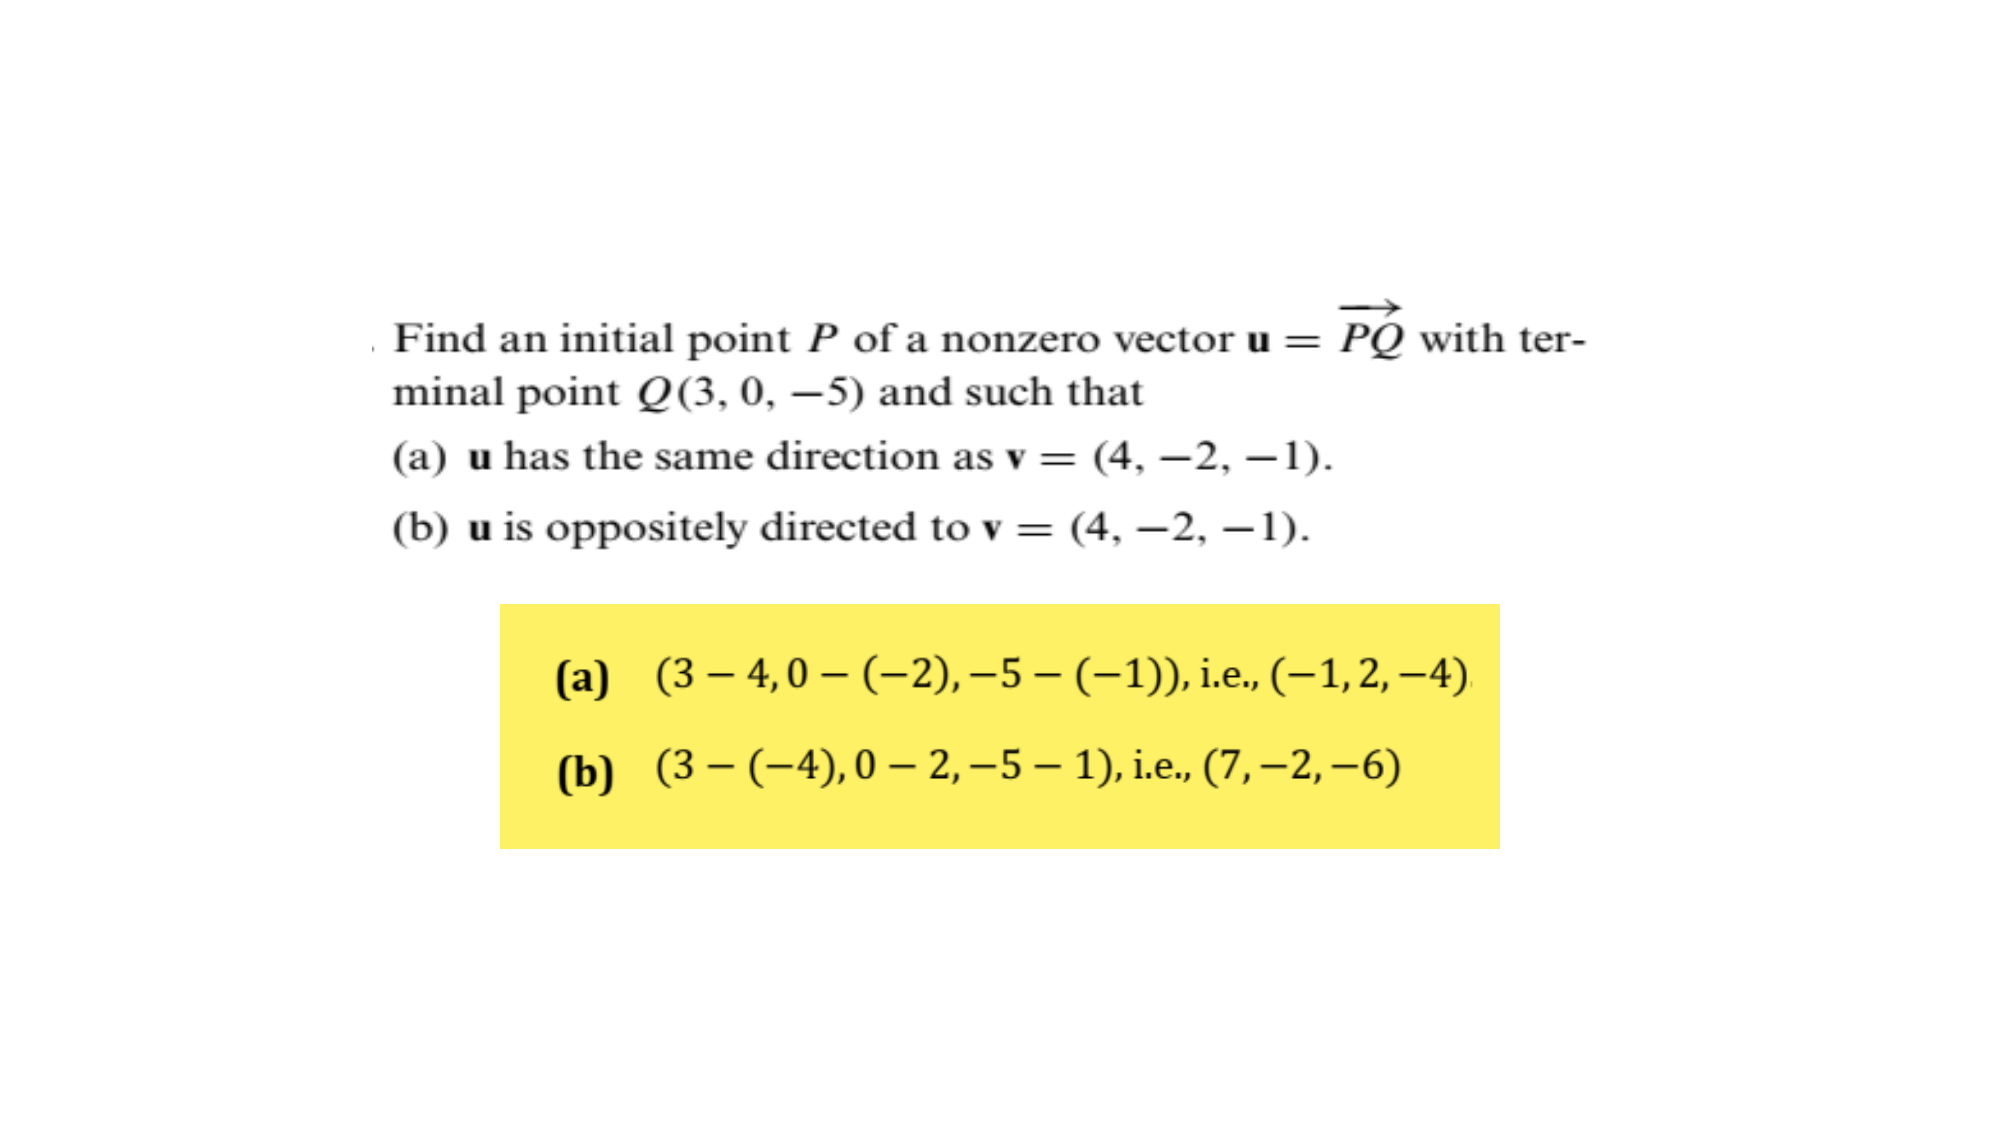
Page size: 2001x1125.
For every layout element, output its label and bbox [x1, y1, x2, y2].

picture [372, 276, 1628, 850]
